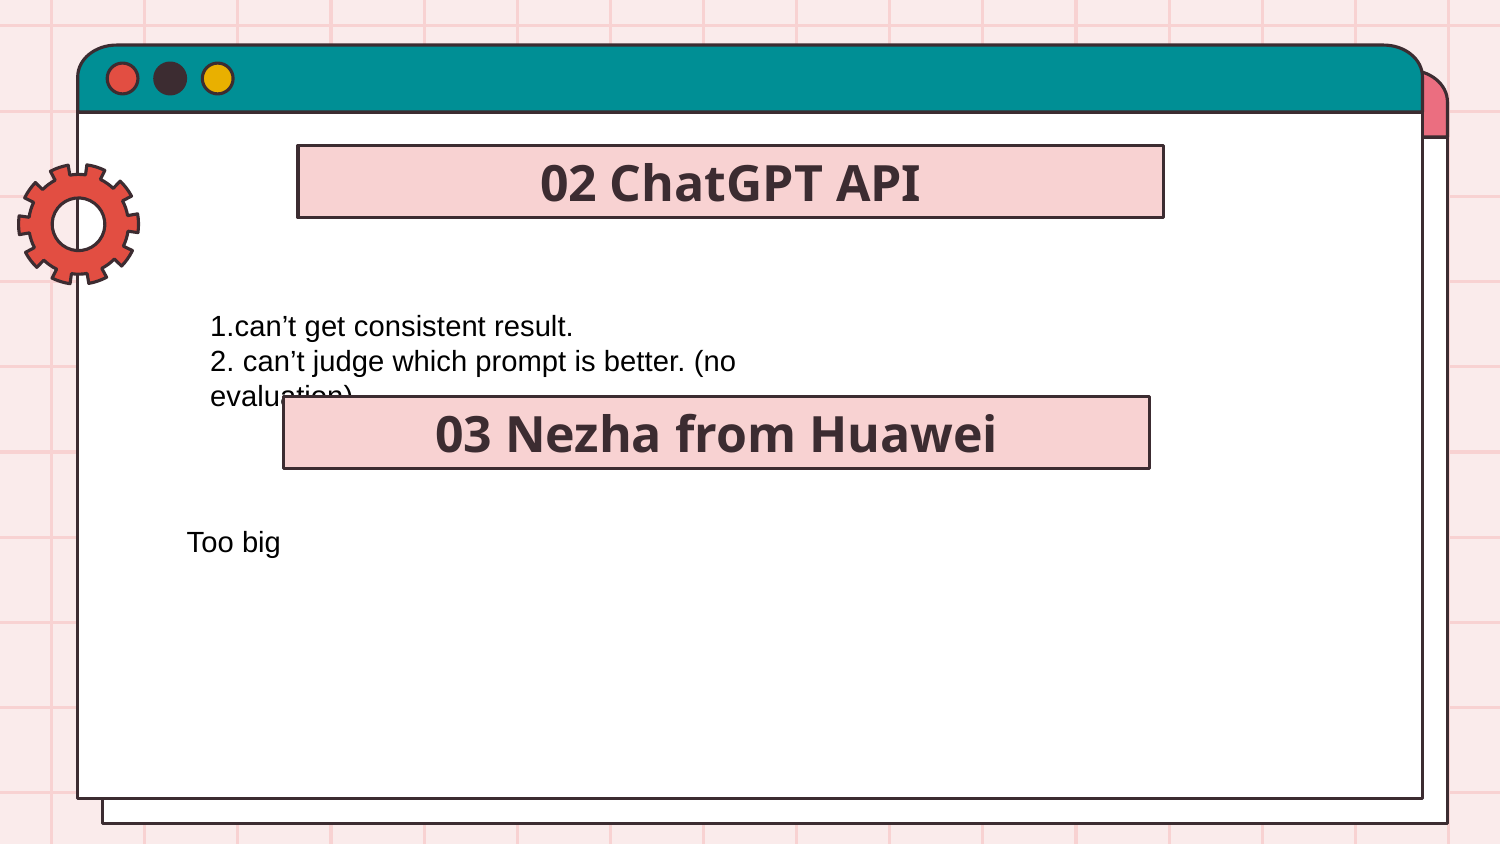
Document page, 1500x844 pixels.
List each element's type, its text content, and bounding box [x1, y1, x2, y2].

text_box 03 Nezha from Huawei [283, 396, 1150, 469]
title 02 ChatGPT API [296, 144, 1165, 219]
text_box 1.can’t get consistent result. 2. can’t judge which prompt is better. (no evaluation) [195, 300, 902, 420]
text_box [18, 164, 139, 284]
text_box Too big [171, 516, 956, 566]
